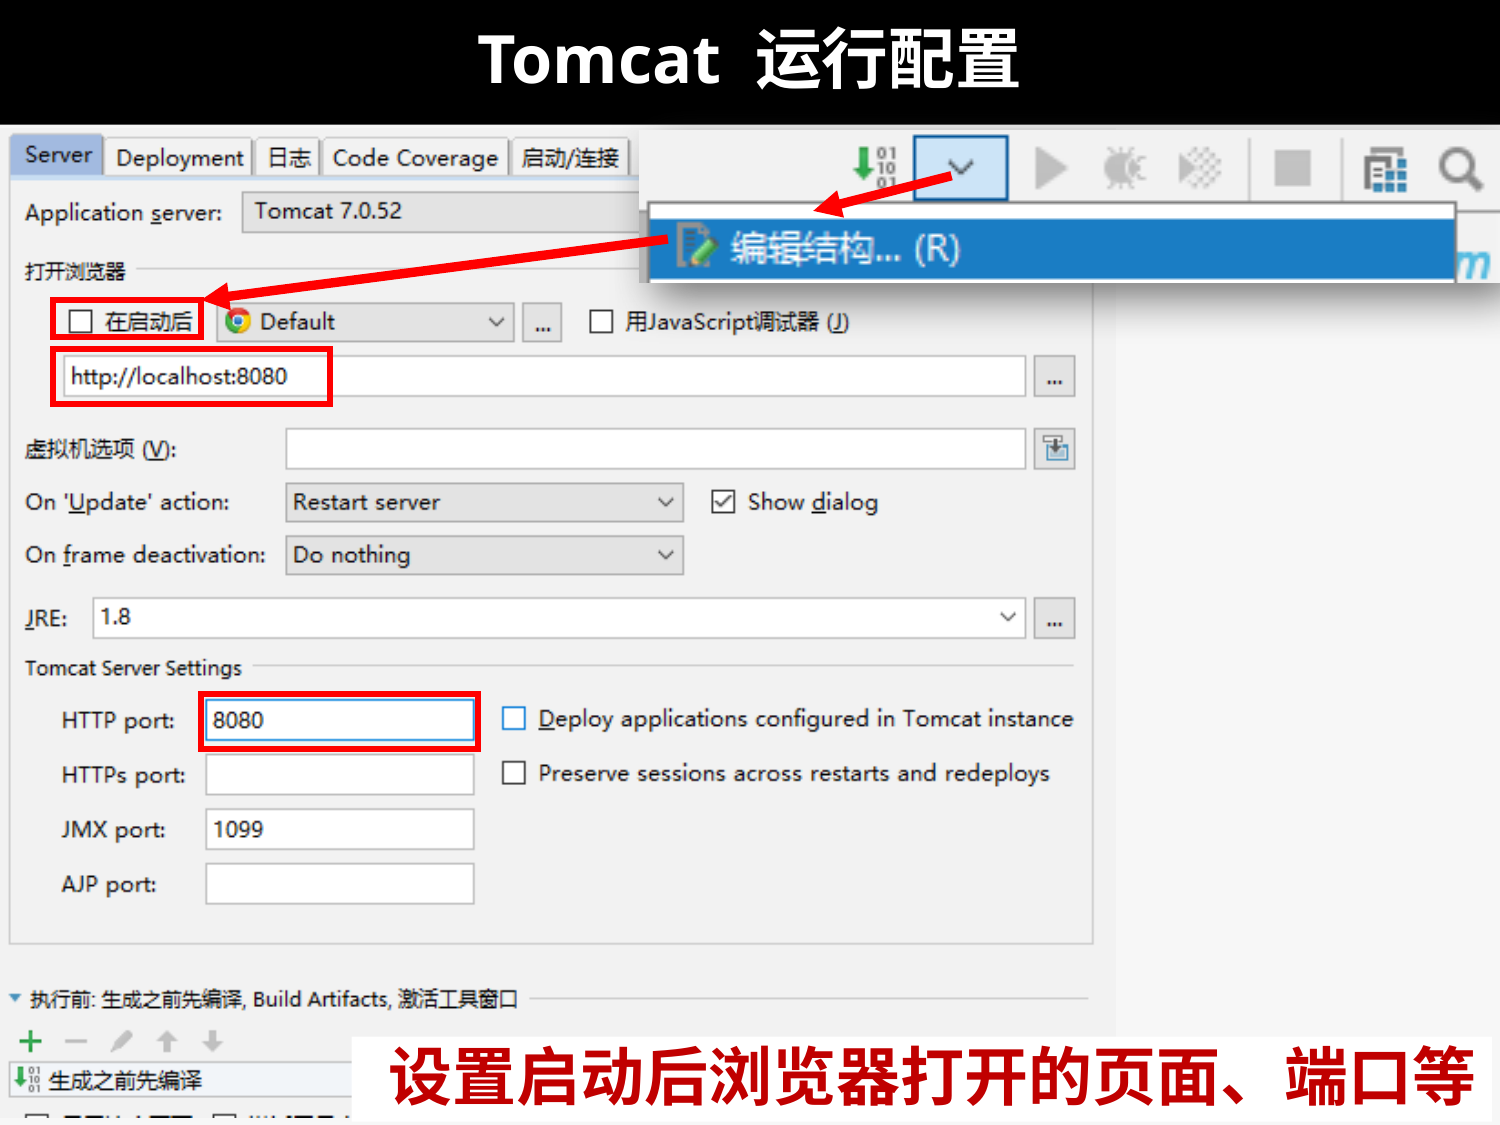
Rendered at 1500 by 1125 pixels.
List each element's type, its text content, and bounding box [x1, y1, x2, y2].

picture [0, 128, 1500, 1119]
text_box 设置启动后浏览器打开的页面、端口等 [351, 1036, 1492, 1122]
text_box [200, 238, 668, 300]
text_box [813, 175, 952, 211]
title Tomcat 运行配置 [0, 0, 1500, 125]
